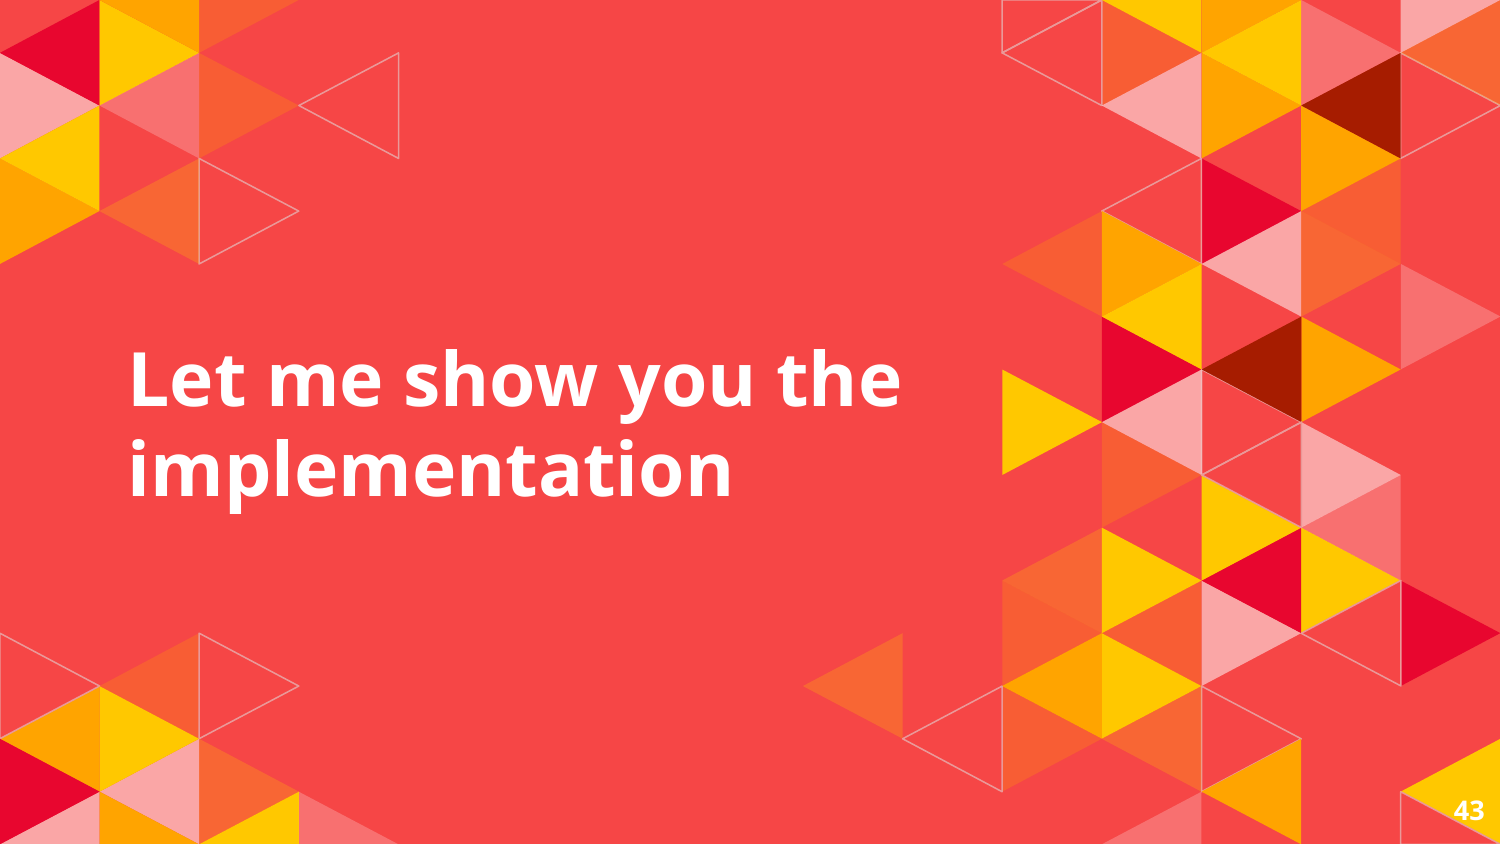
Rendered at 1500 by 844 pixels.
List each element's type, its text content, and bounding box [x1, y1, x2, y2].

title Let me show you the implementation [112, 326, 977, 517]
slide_number 43 [1409, 779, 1500, 844]
